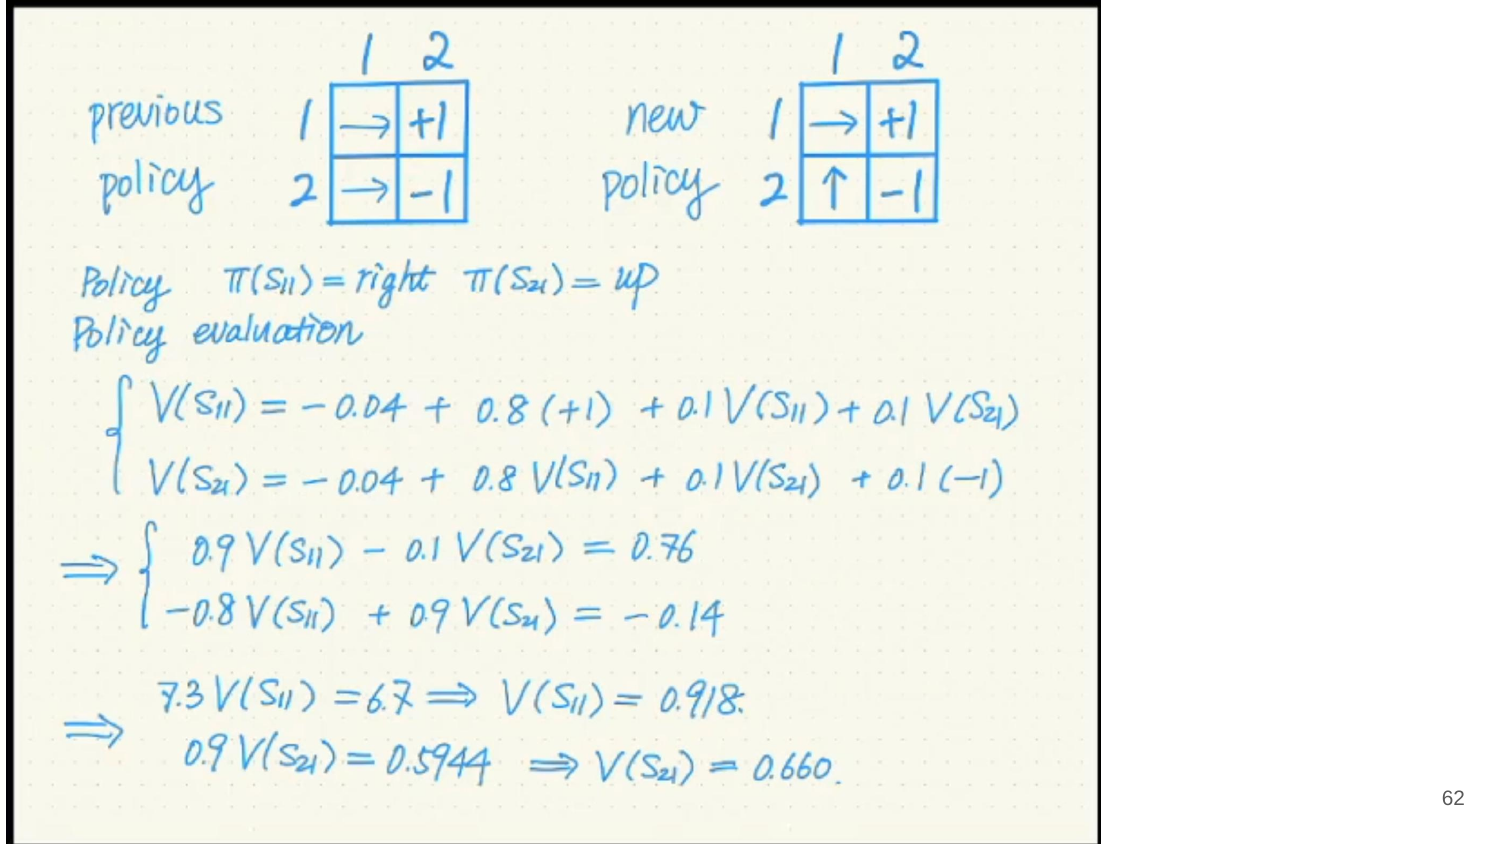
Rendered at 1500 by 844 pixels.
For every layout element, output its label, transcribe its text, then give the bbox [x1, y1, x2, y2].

picture [5, 0, 1102, 844]
slide_number 62 [1389, 764, 1480, 830]
